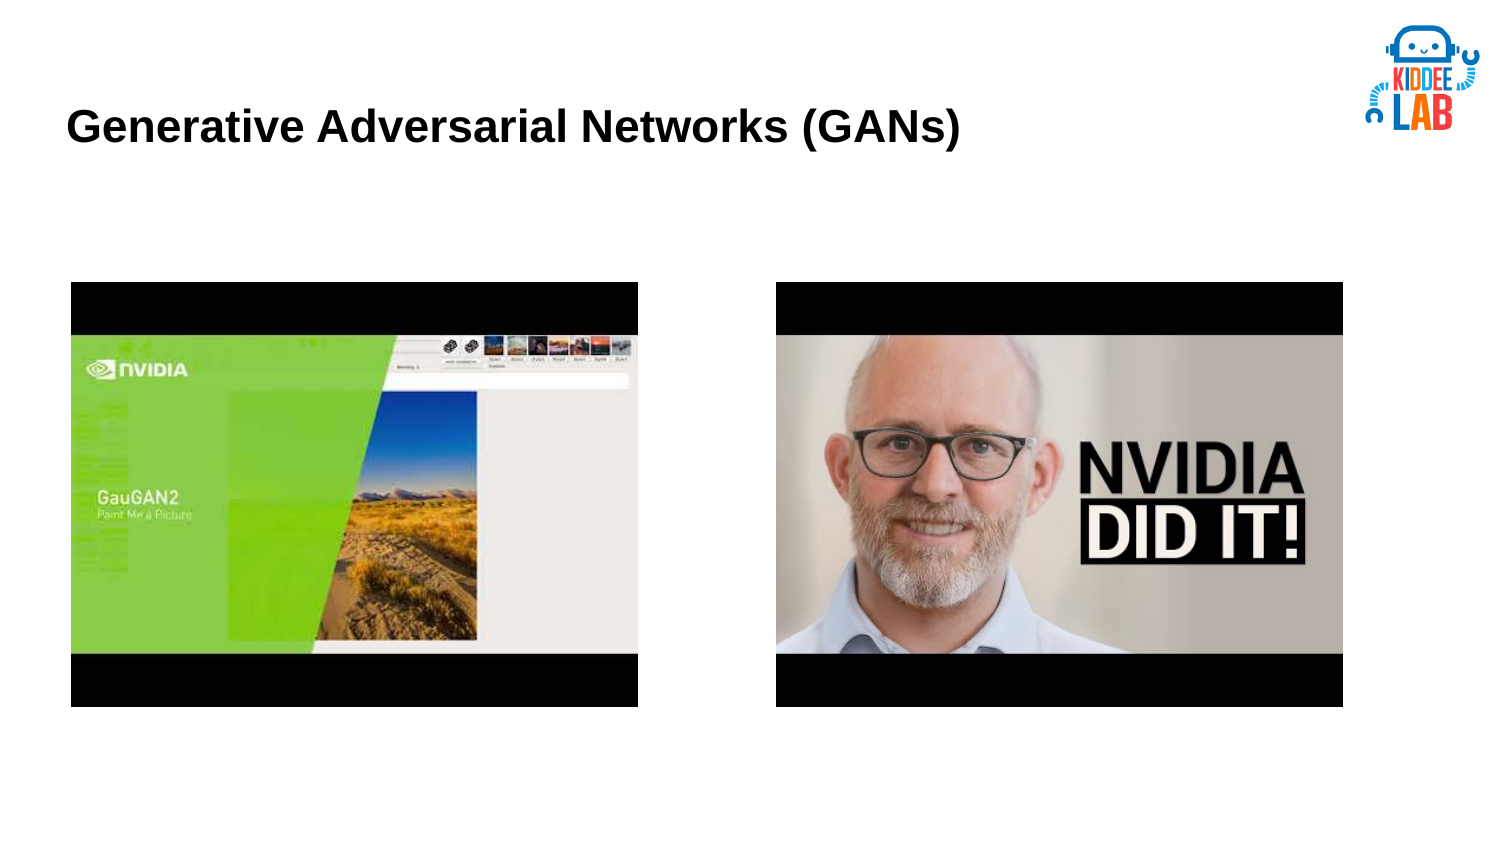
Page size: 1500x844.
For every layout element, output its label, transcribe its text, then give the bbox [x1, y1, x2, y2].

picture [1363, 19, 1481, 137]
title Generative Adversarial Networks (GANs) [51, 72, 1449, 167]
picture [71, 282, 638, 707]
picture [776, 282, 1343, 707]
